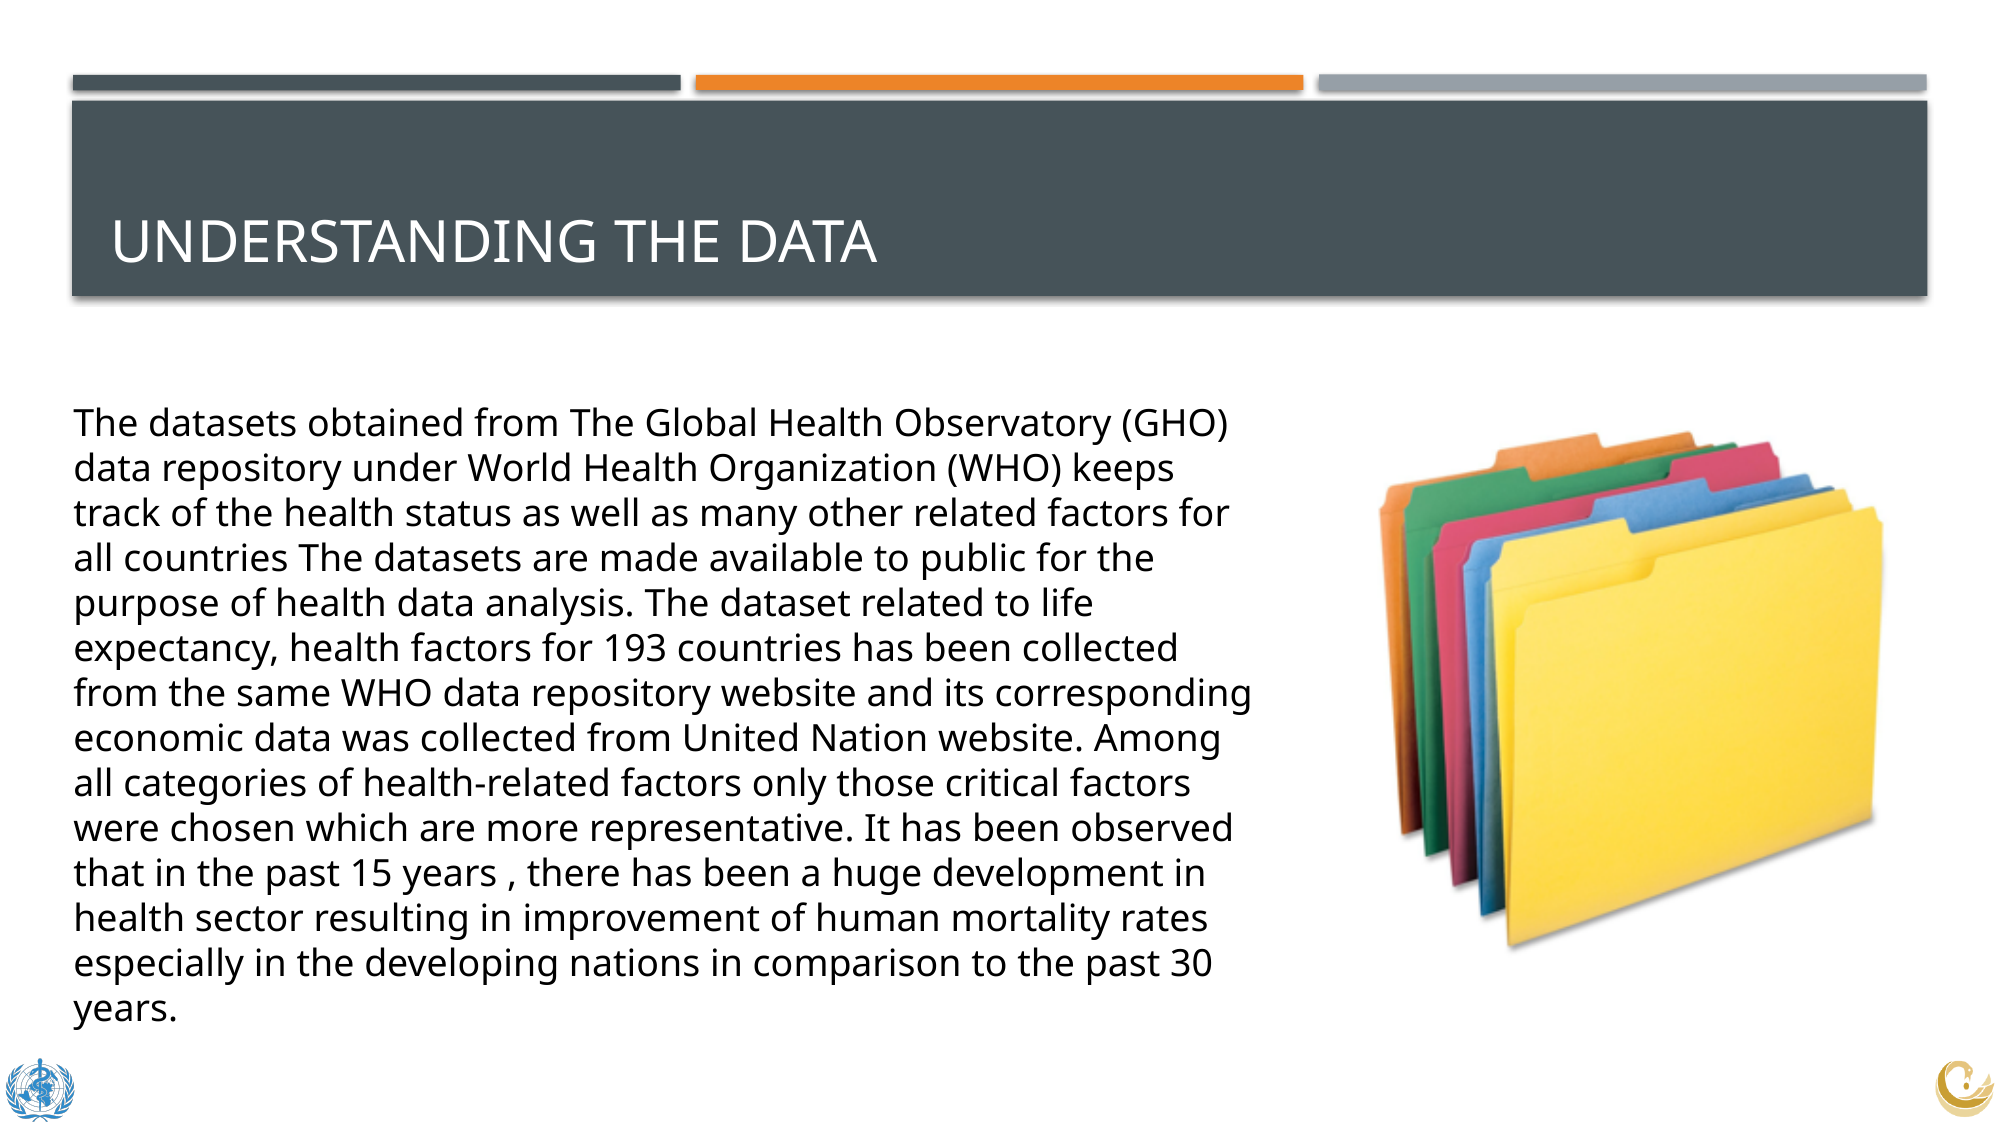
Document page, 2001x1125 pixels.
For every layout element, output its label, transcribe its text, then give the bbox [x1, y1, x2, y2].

picture [1923, 1037, 2000, 1125]
title UNDERSTANDING THE DATA [95, 115, 1905, 282]
text_box The datasets obtained from The Global Health Observatory (GHO) data repository under World Health Organization (WHO) keeps track of the health status as well as many other related factors for all countries The datasets are made available to public for the purpose of health data analysis. The dataset related to life expectancy, health factors for 193 countries has been collected from the same WHO data repository website and its corresponding economic data was collected from United Nation website. Among all categories of health-related factors only those critical factors were chosen which are more representative. It has been observed that in the past 15 years , there has been a huge development in health sector resulting in improvement of human mortality rates especially in the developing nations in comparison to the past 30 years. [58, 391, 1274, 1037]
picture [0, 1044, 86, 1125]
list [1358, 416, 1905, 963]
